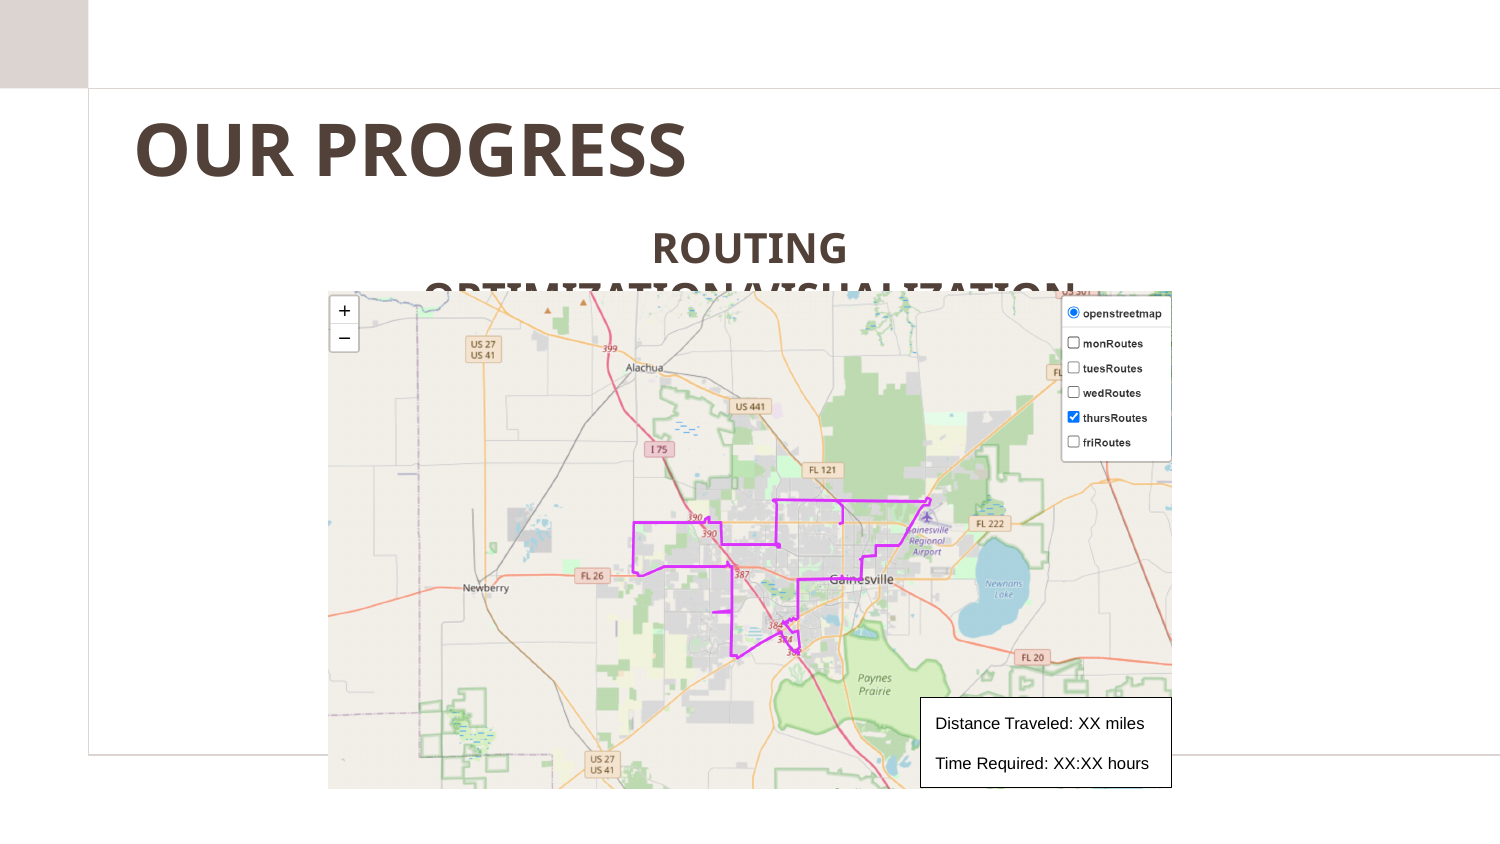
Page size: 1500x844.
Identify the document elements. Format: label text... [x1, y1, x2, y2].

picture [328, 290, 1172, 789]
title OUR PROGRESS [118, 88, 1333, 188]
title ROUTING OPTIMIZATION/VISUALIZATION [347, 207, 1153, 273]
text_box [0, 0, 89, 89]
